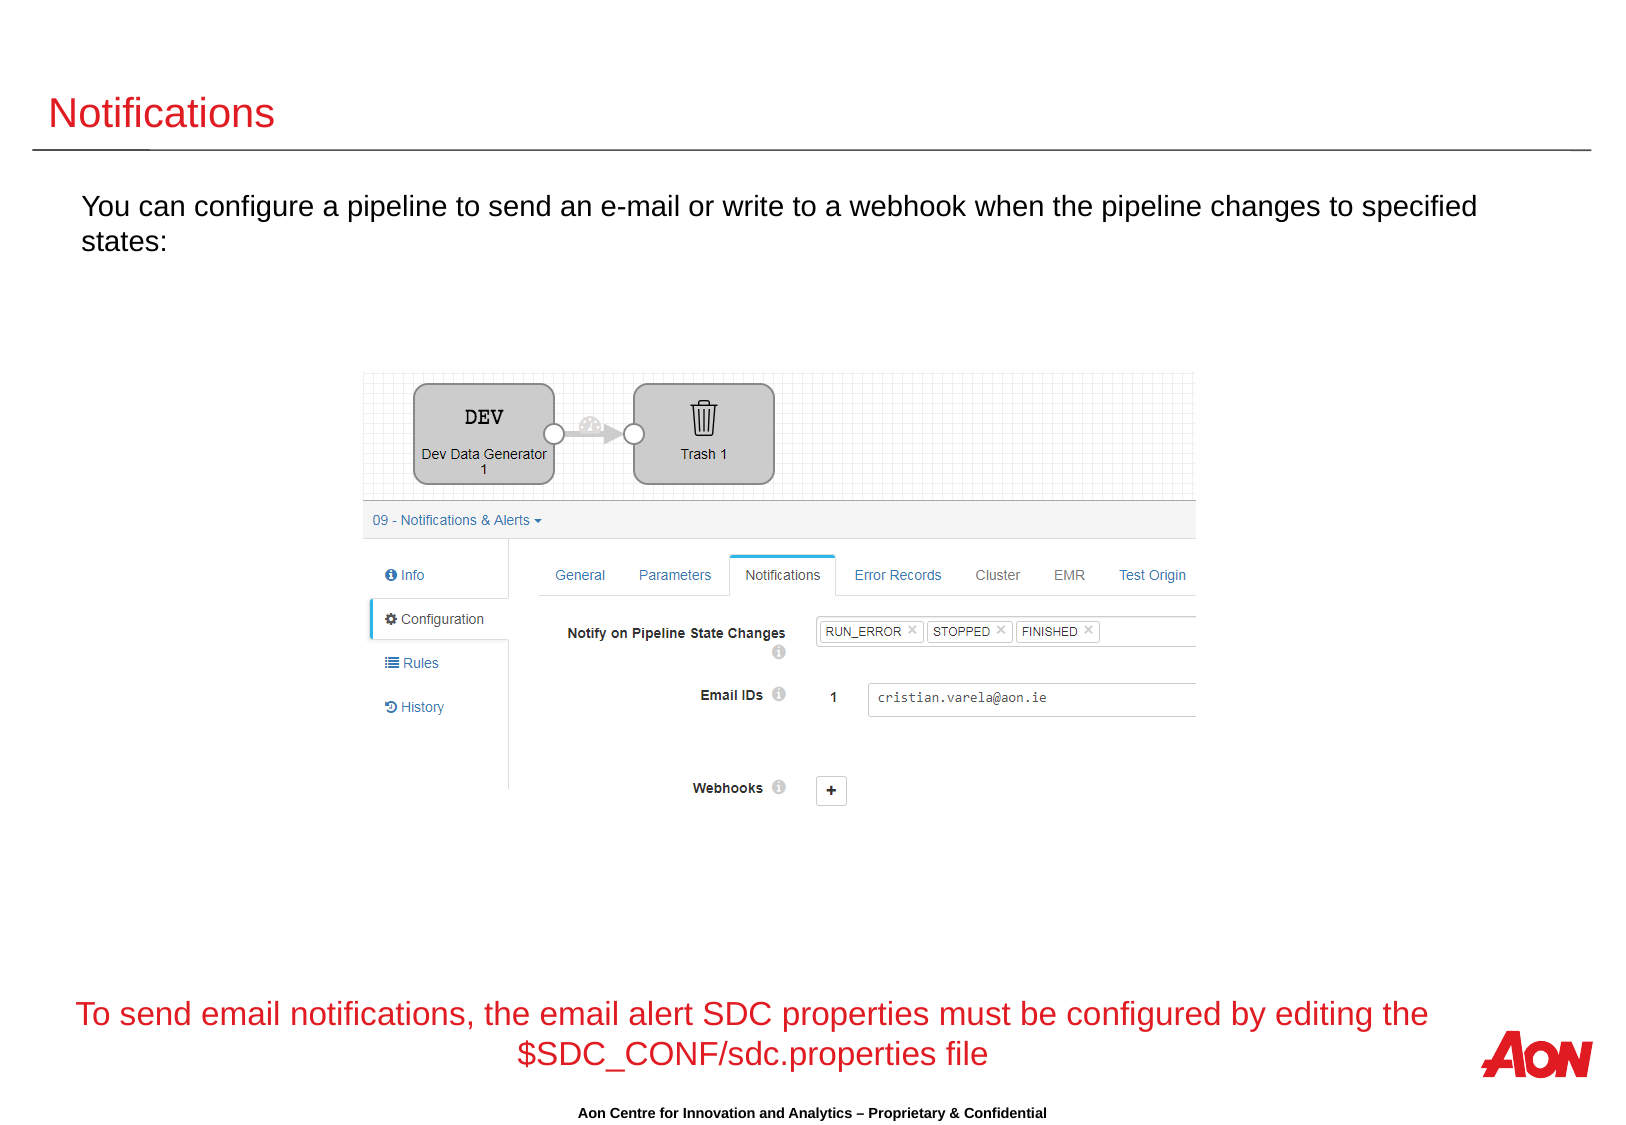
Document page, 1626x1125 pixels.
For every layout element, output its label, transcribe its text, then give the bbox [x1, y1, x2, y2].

text_box To send email notifications, the email alert SDC properties must be configured by editing the $SDC_CONF/sdc.properties file [0, 984, 1527, 1080]
list You can configure a pipeline to send an e-mail or write to a webhook when the pipeline changes to specified states: [80, 187, 1544, 963]
picture [363, 370, 1196, 811]
title Notifications [47, 49, 1511, 136]
